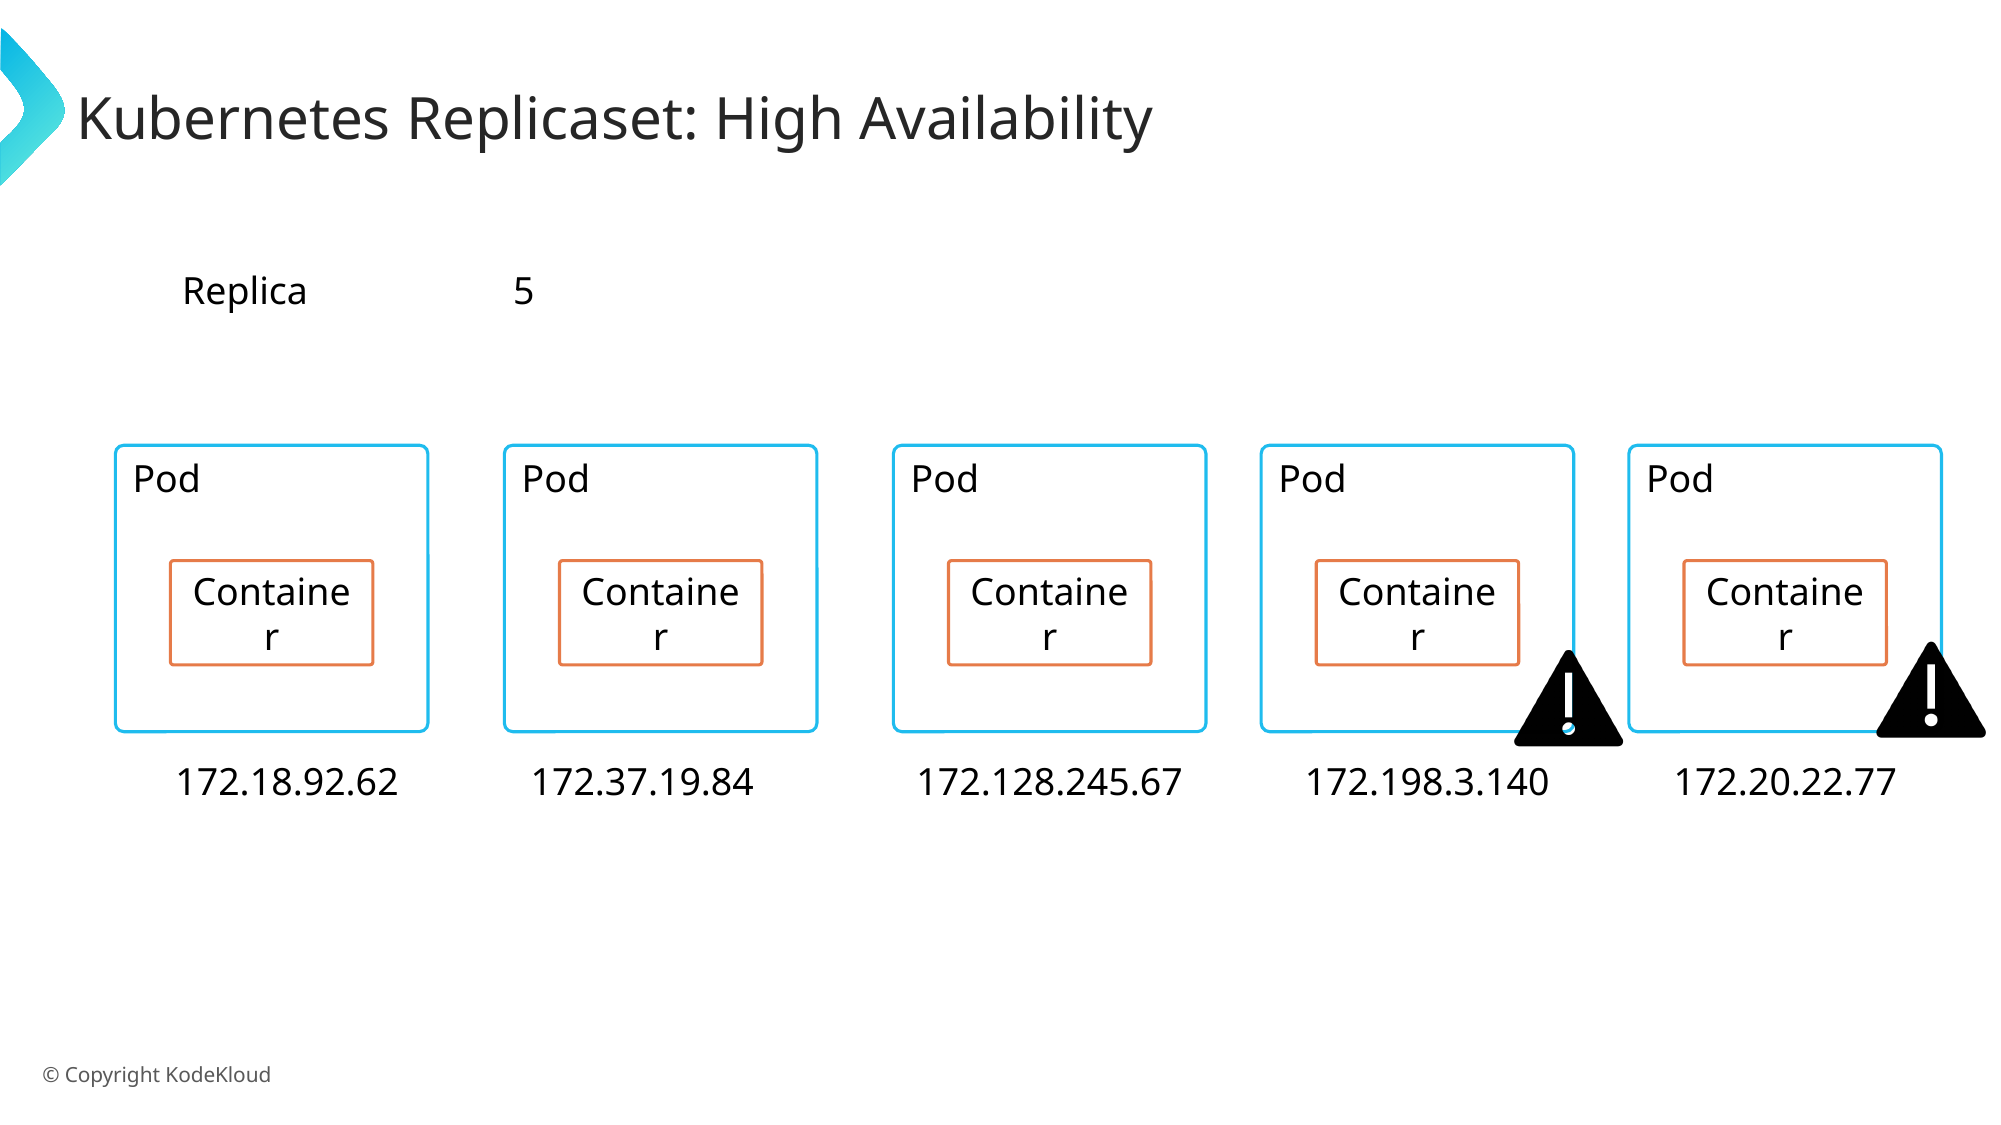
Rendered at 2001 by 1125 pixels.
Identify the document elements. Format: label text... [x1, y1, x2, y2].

text_box Replica [155, 259, 335, 320]
text_box 172.37.19.84 [453, 750, 832, 810]
text_box Pod [1260, 444, 1575, 733]
text_box Pod [1627, 444, 1943, 733]
picture [1507, 637, 1629, 759]
picture [1870, 629, 1992, 750]
text_box 172.18.92.62 [98, 750, 453, 810]
title Kubernetes Replicaset: High Availability [60, 60, 1940, 182]
text_box Pod [892, 444, 1208, 733]
text_box 172.128.245.67 [861, 750, 1238, 810]
text_box 5 [335, 259, 713, 320]
text_box 172.198.3.140 [1238, 750, 1596, 810]
text_box Pod [503, 444, 819, 733]
text_box 172.20.22.77 [1596, 750, 1974, 810]
text_box Pod [114, 444, 430, 733]
